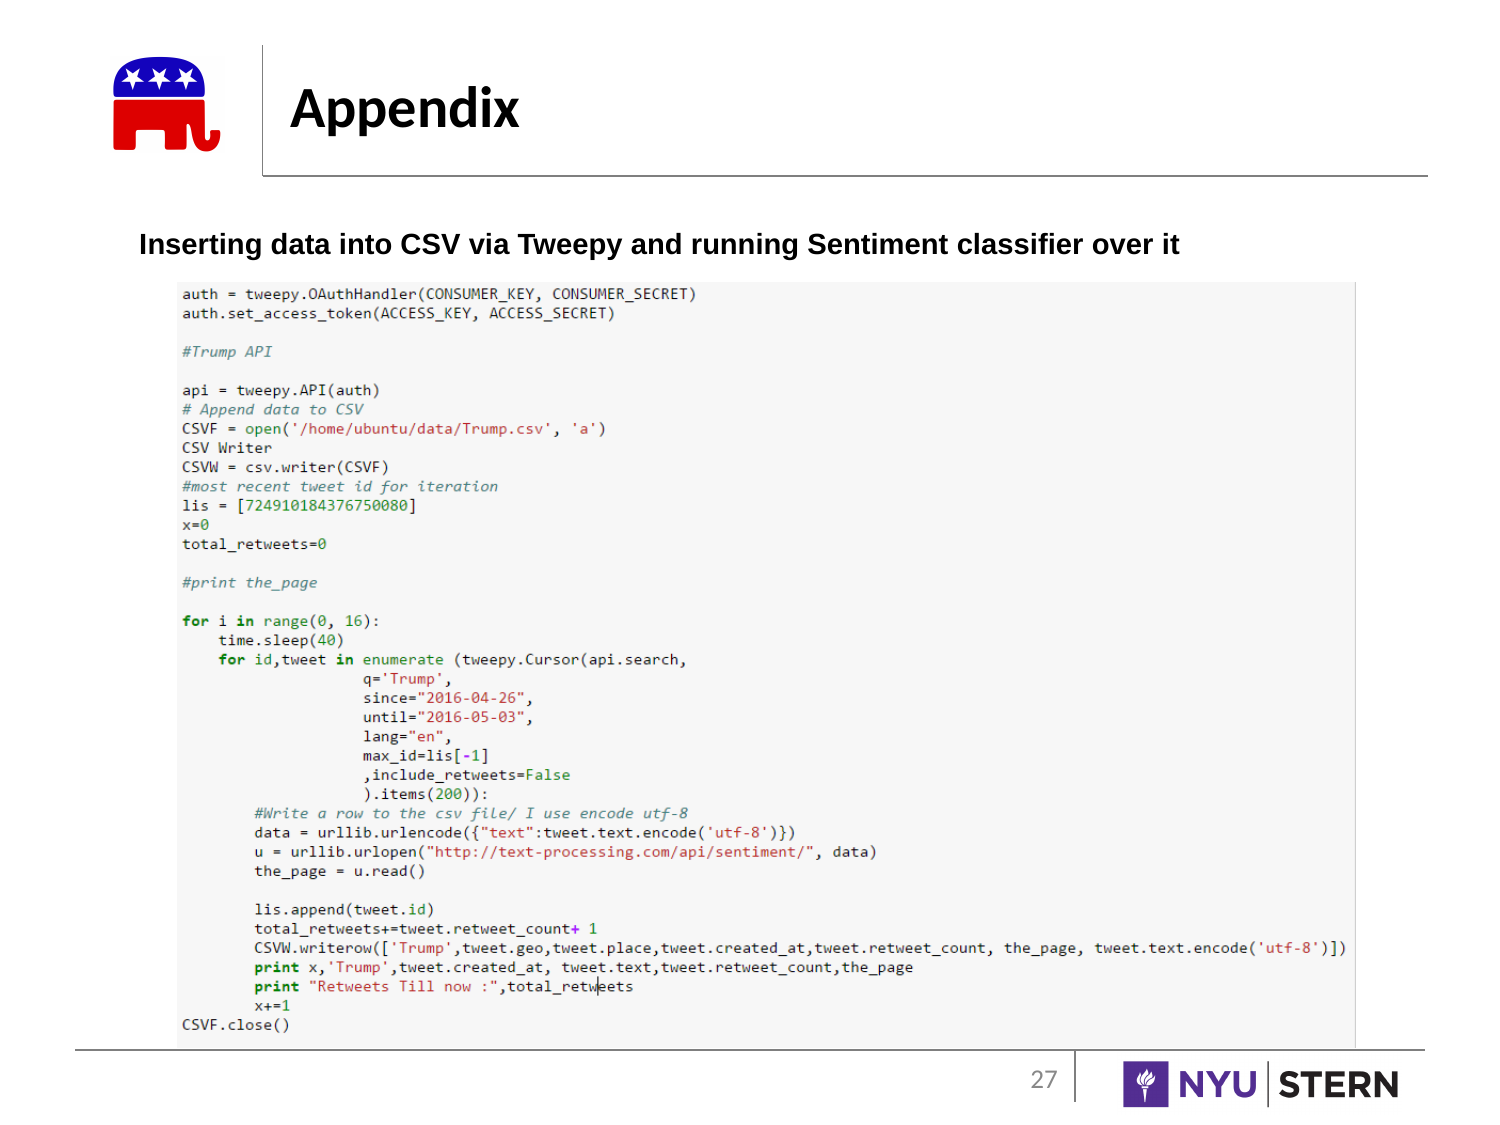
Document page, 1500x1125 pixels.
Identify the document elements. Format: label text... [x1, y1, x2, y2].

title Appendix [275, 45, 1402, 164]
picture [176, 282, 1356, 1048]
picture [1117, 1052, 1402, 1115]
picture [110, 56, 225, 153]
text_box Inserting data into CSV via Tweepy and running Sentiment classifier over it [124, 218, 1339, 268]
slide_number 27 [987, 1057, 1073, 1108]
